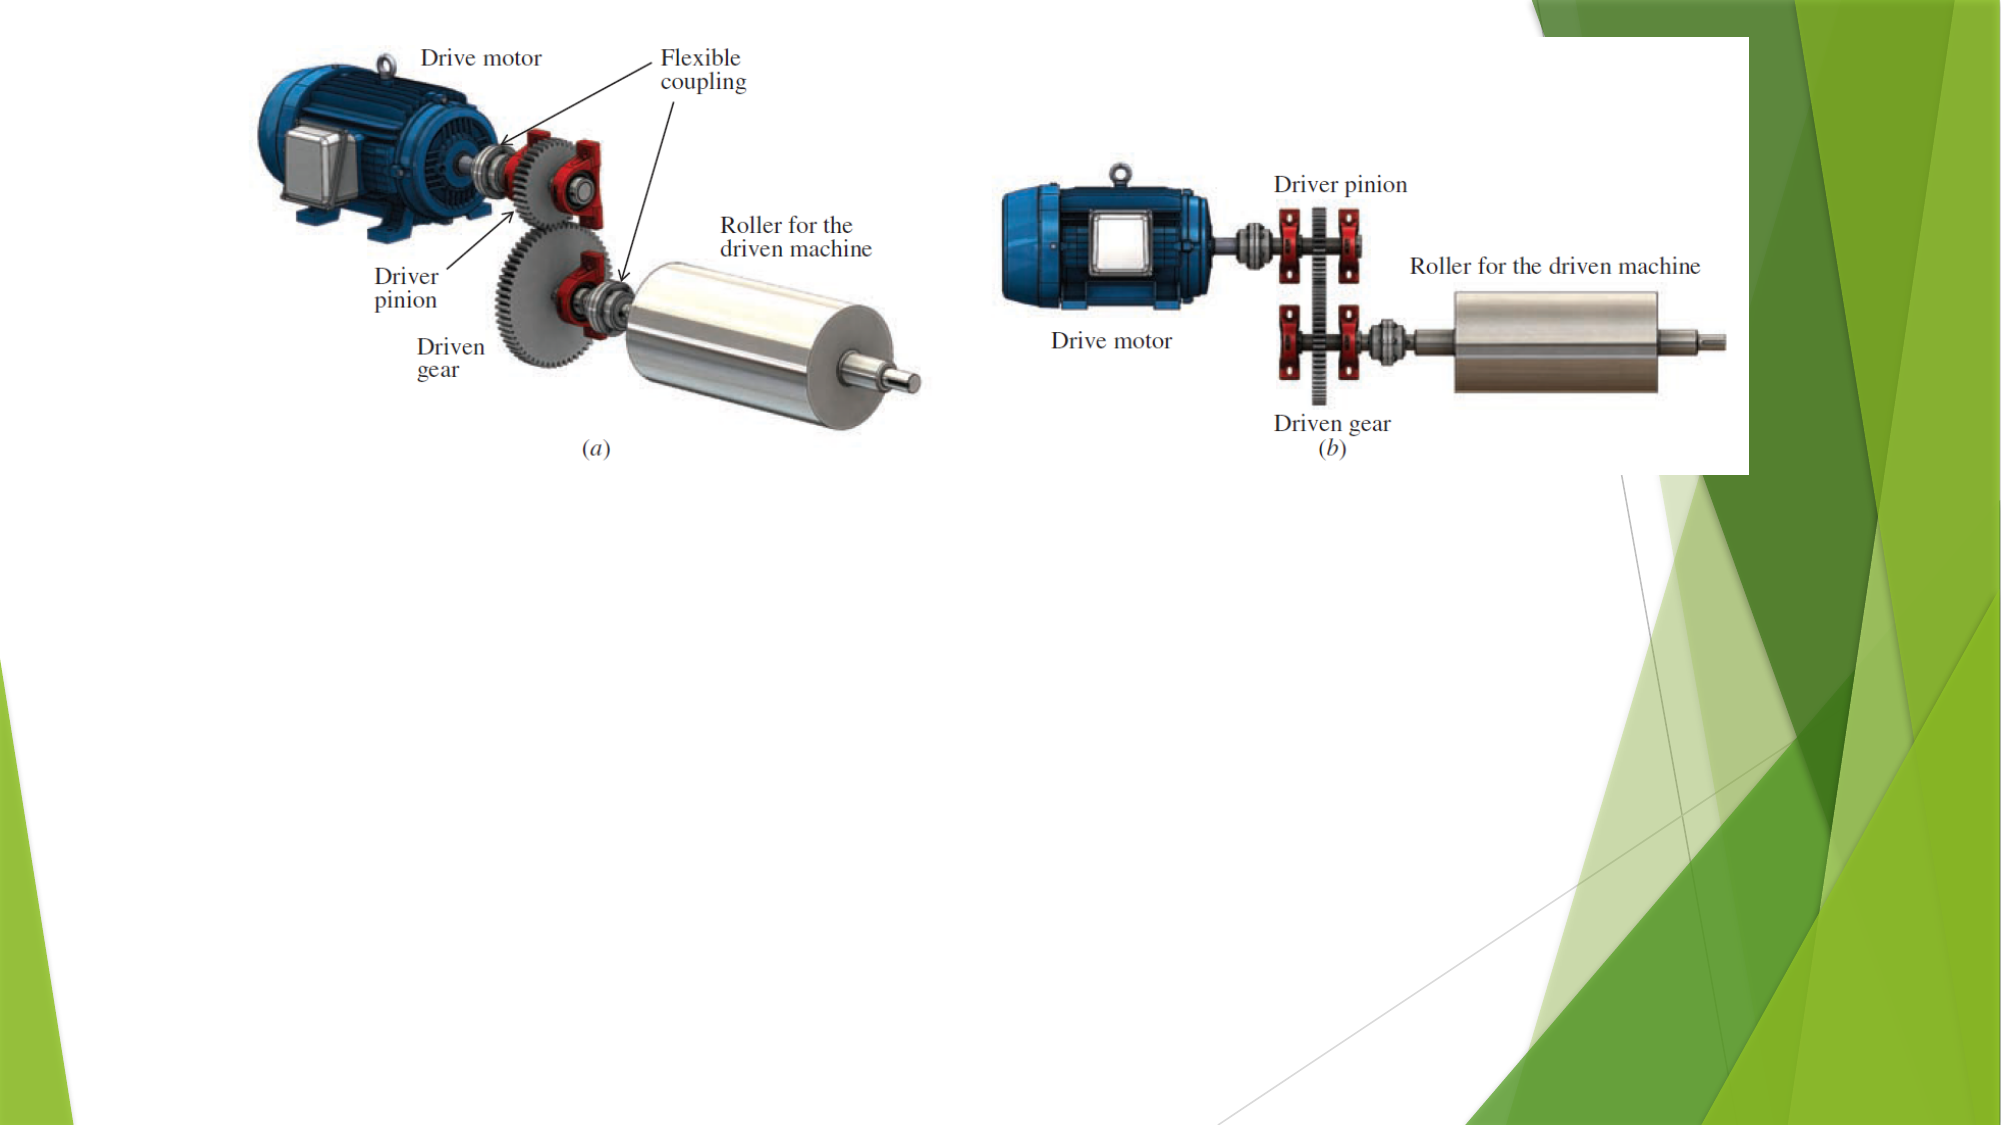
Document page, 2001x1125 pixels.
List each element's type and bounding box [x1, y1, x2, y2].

picture [247, 36, 1749, 475]
